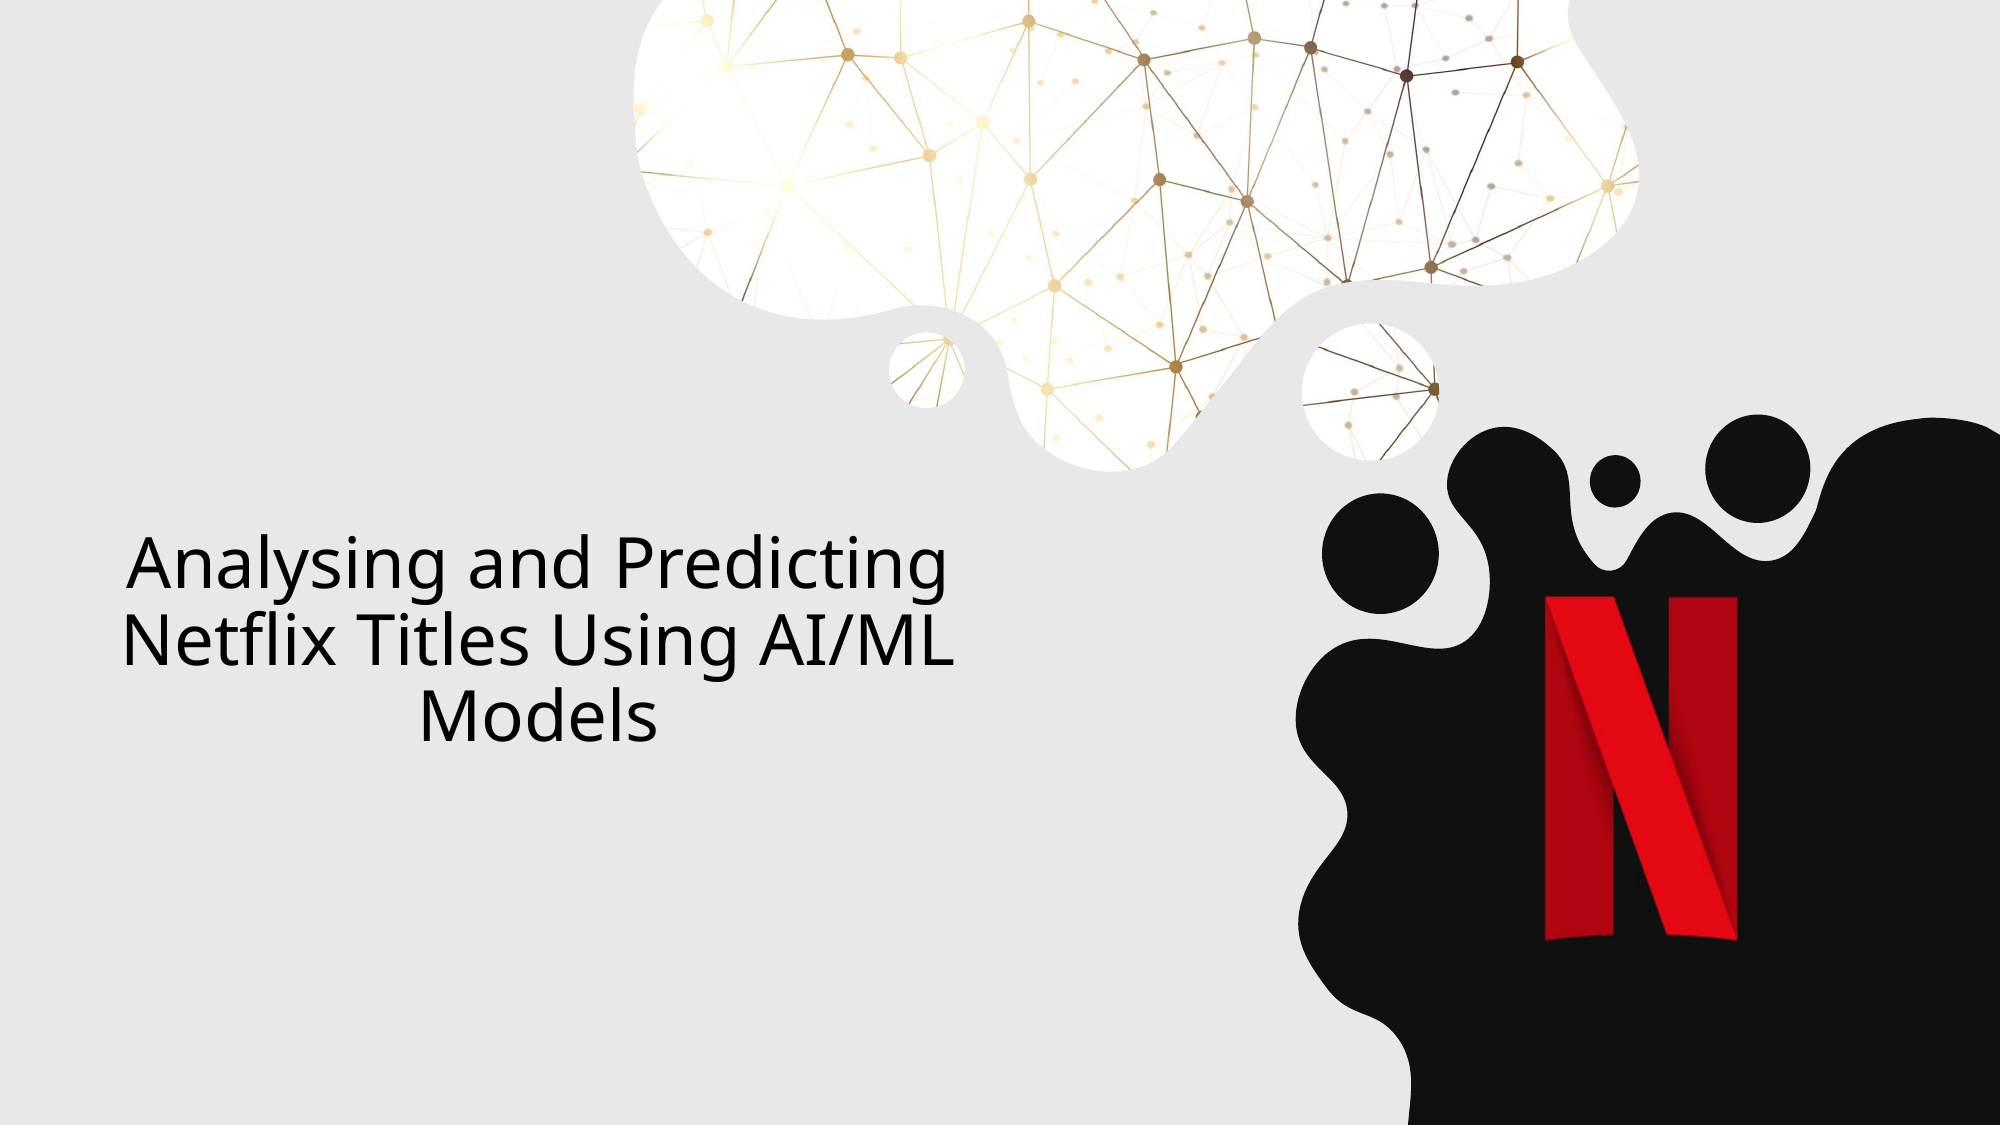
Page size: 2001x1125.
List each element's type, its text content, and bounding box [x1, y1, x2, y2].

title Analysing and Predicting Netflix Titles Using AI/ML Models [100, 414, 977, 765]
picture [633, 0, 2000, 1125]
